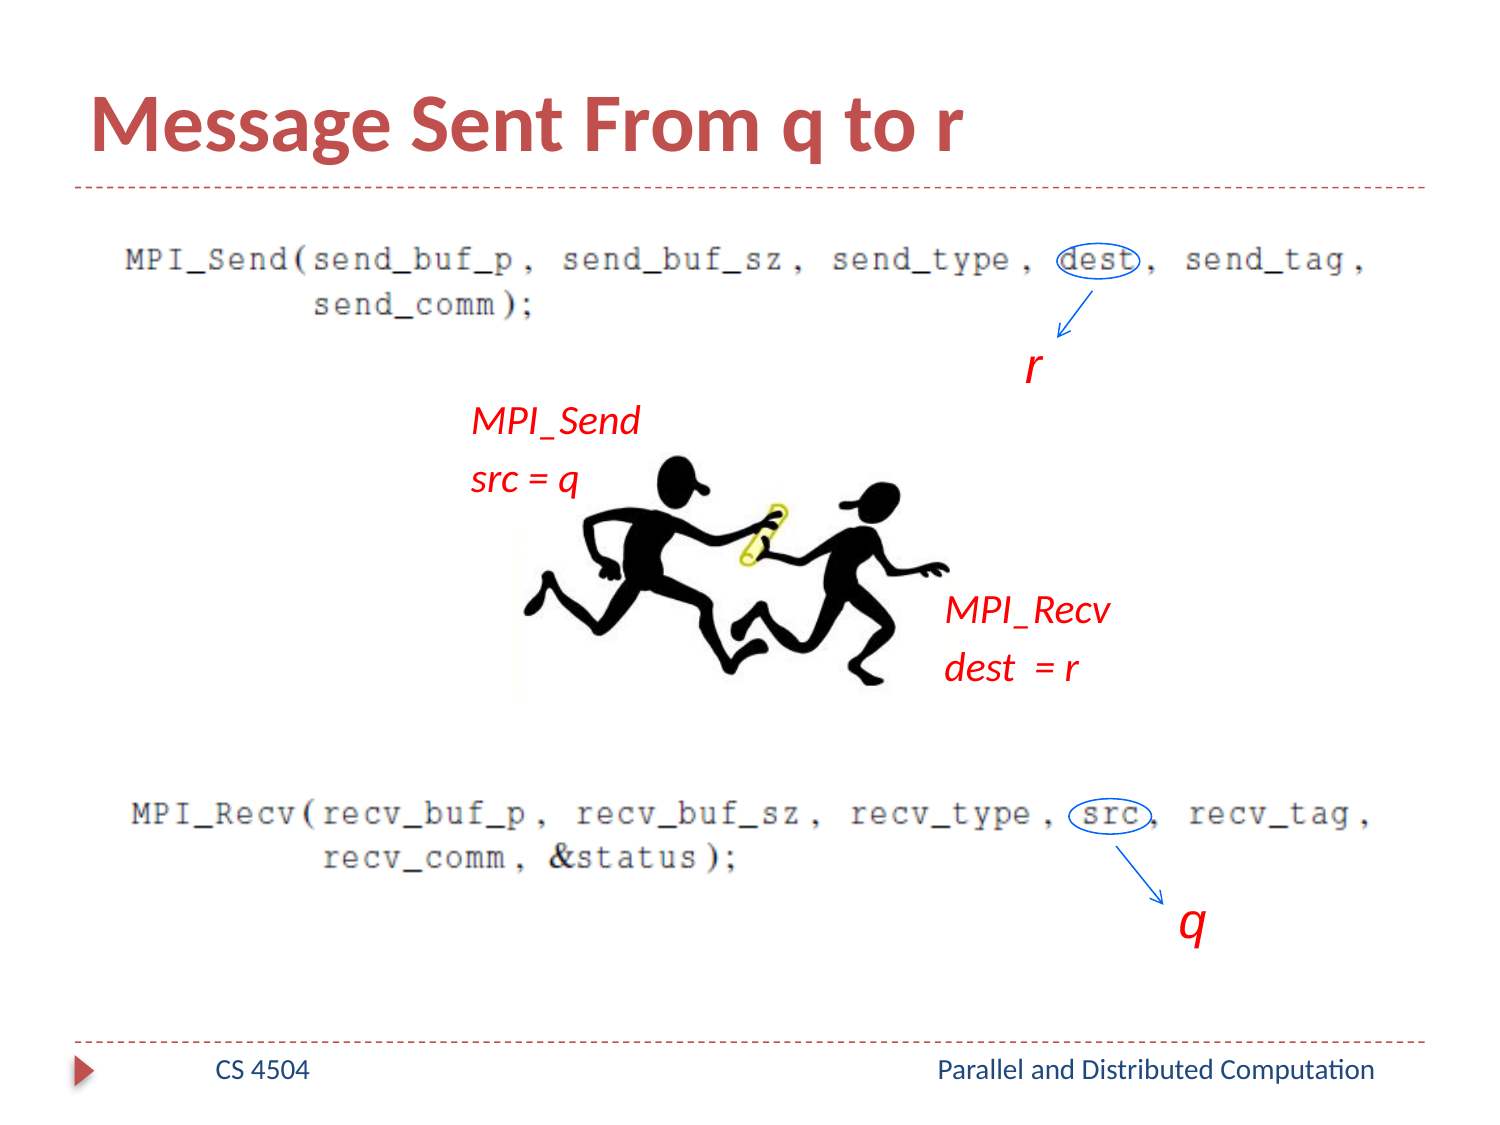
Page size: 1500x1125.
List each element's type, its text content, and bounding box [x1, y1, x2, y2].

picture [111, 774, 1389, 883]
slide_number CS 4504 [100, 1042, 426, 1103]
picture [99, 231, 1421, 351]
title Message Sent From q to r [75, 12, 1425, 175]
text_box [1110, 851, 1170, 900]
text_box MPI_Recv dest = r [968, 574, 1126, 698]
slide_number Parallel and Distributed Computation [887, 1042, 1426, 1103]
text_box MPI_Send src = q [456, 385, 657, 509]
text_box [1050, 296, 1099, 333]
picture [513, 420, 963, 699]
text_box r [1010, 361, 1057, 401]
text_box q [1163, 894, 1222, 957]
